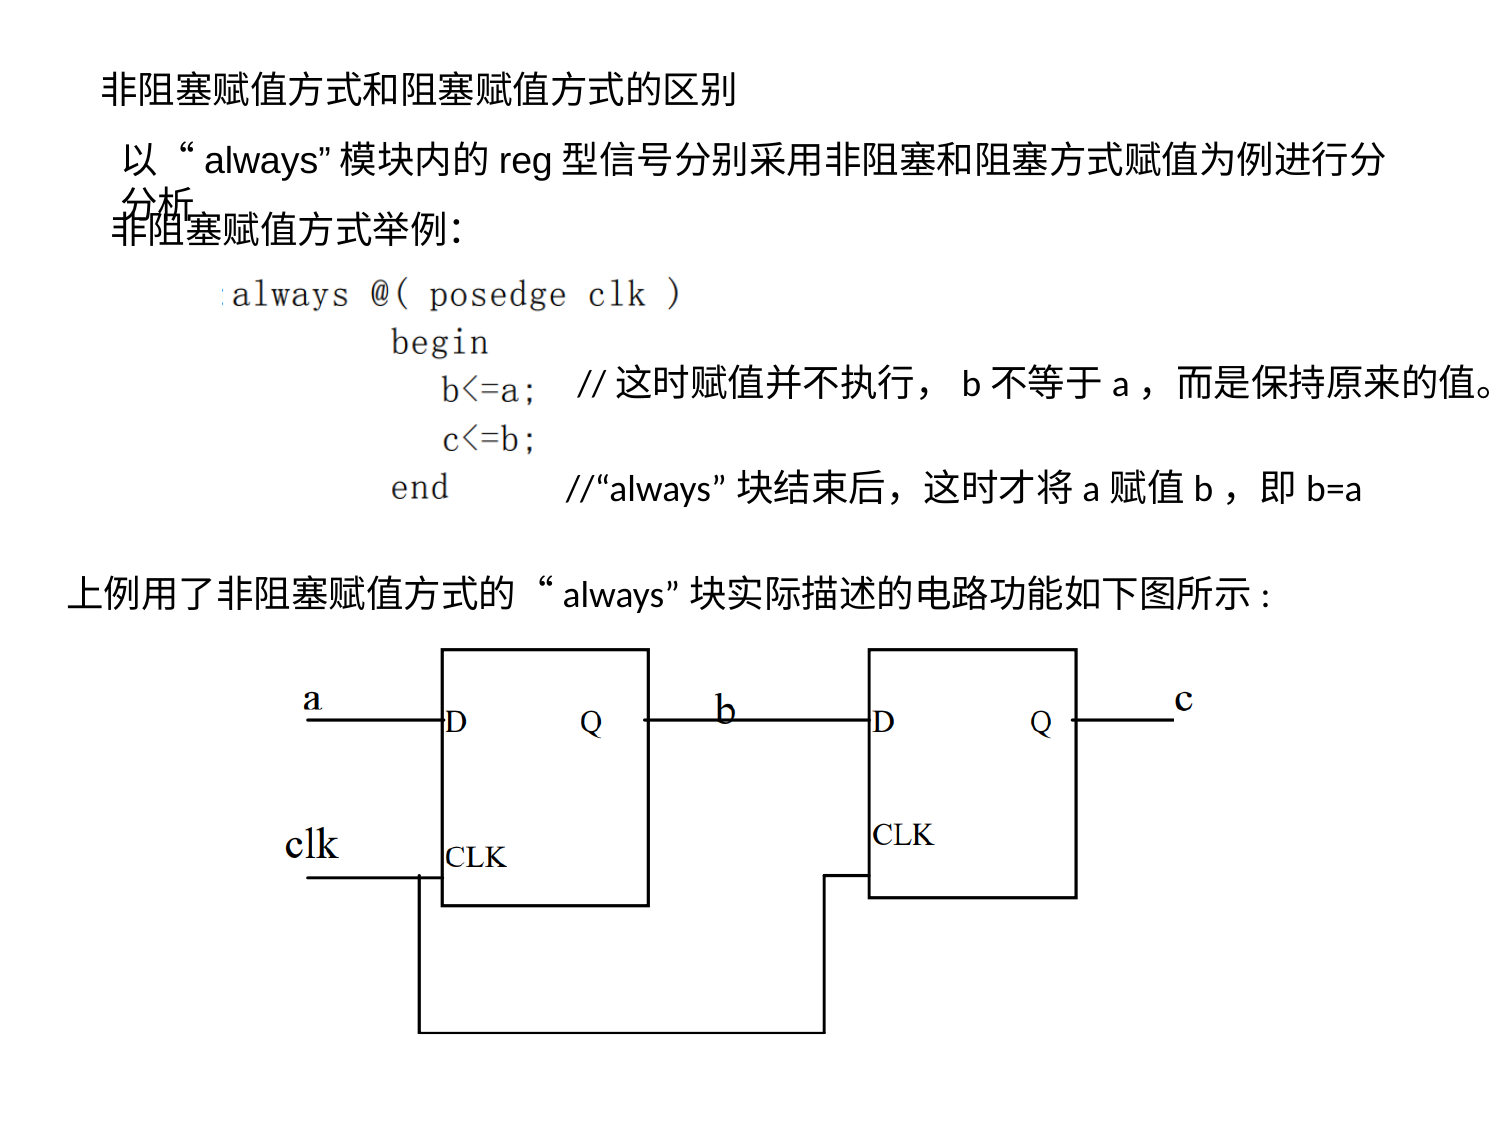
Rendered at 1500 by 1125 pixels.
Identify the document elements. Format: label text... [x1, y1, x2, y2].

text_box //“always”块结束后，这时才将a赋值b，即b=a [690, 456, 1378, 517]
picture [280, 632, 1200, 1050]
text_box 非阻塞赋值方式和阻塞赋值方式的区别 [85, 58, 753, 119]
text_box 上例用了非阻塞赋值方式的“always”块实际描述的电路功能如下图所示: [51, 562, 1294, 623]
text_box 非阻塞赋值方式举例： [95, 199, 501, 259]
text_box 以“always”模块内的reg型信号分别采用非阻塞和阻塞方式赋值为例进行分分析 [105, 128, 1430, 234]
text_box //这时赋值并不执行，b不等于a，而是保持原来的值。 [690, 351, 1500, 412]
picture [222, 257, 685, 516]
